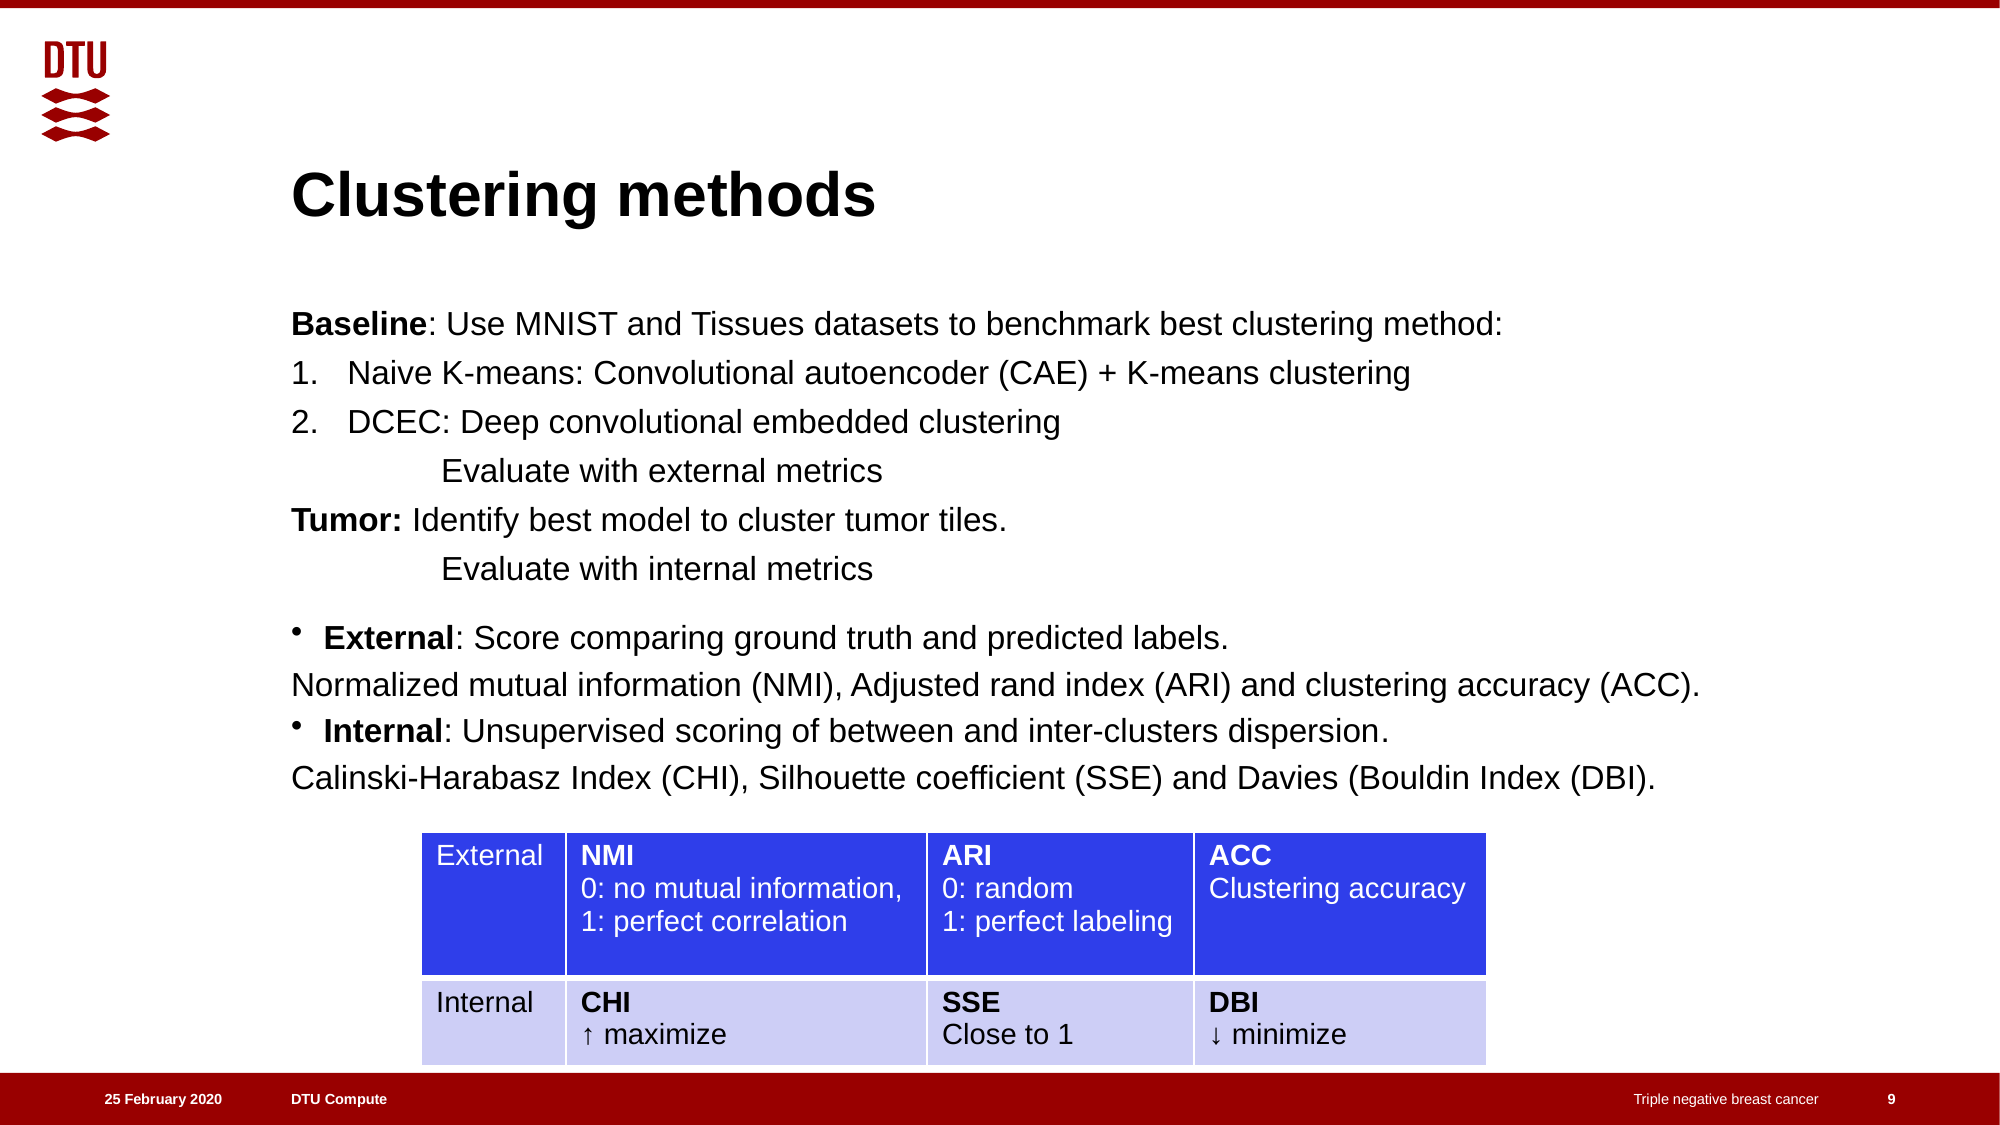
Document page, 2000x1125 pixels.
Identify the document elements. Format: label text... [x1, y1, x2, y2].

table_header External [422, 833, 565, 975]
slide_number 9 [1887, 1073, 1959, 1125]
table_cell SSE Close to 1 [928, 981, 1193, 1065]
table_cell DBI ↓ minimize [1195, 981, 1486, 1065]
table_header ARI 0: random 1: perfect labeling [928, 833, 1193, 975]
list External: Score comparing ground truth and predicted labels. Normalized mutual information (NMI), Adjusted rand index (ARI) and clustering accuracy (ACC). Internal: Unsupervised scoring of between and inter-clusters dispersion. Calinski-Harabasz Index (CHI), Silhouette coefficient (SSE) and Davies (Bouldin Index (DBI). [291, 336, 1819, 1083]
table_cell CHI ↑ maximize [567, 981, 926, 1065]
text_box Baseline: Use MNIST and Tissues datasets to benchmark best clustering method: Naive K-means: Convolutional autoencoder (CAE) + K-means clustering DCEC: Deep convolutional embedded clustering Evaluate with external metrics Tumor: Identify best model to cluster tumor tiles. Evaluate with internal metrics [291, 302, 1792, 336]
table_header NMI 0: no mutual information, 1: perfect correlation [567, 833, 926, 975]
title Clustering methods [291, 69, 1819, 230]
table_header ACC Clustering accuracy [1195, 833, 1486, 975]
table_cell Internal [422, 981, 565, 1065]
